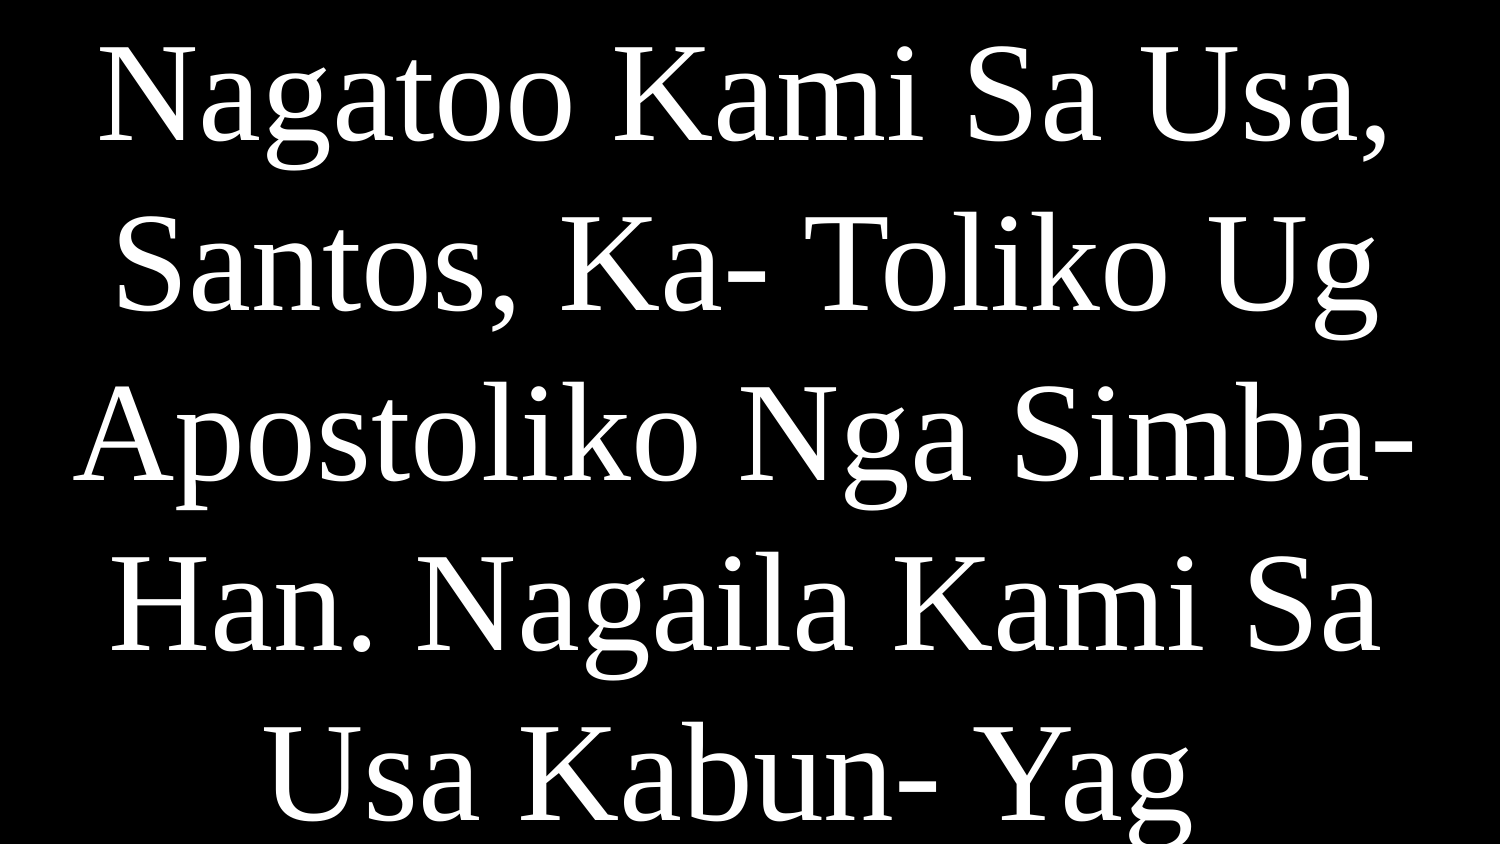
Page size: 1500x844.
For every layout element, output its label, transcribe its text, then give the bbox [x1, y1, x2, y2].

list Nagatoo Kami Sa Usa, Santos, Ka- Toliko Ug Apostoliko Nga Simba- Han. Nagaila Kami Sa Usa Kabun- Yag [13, 22, 1480, 826]
